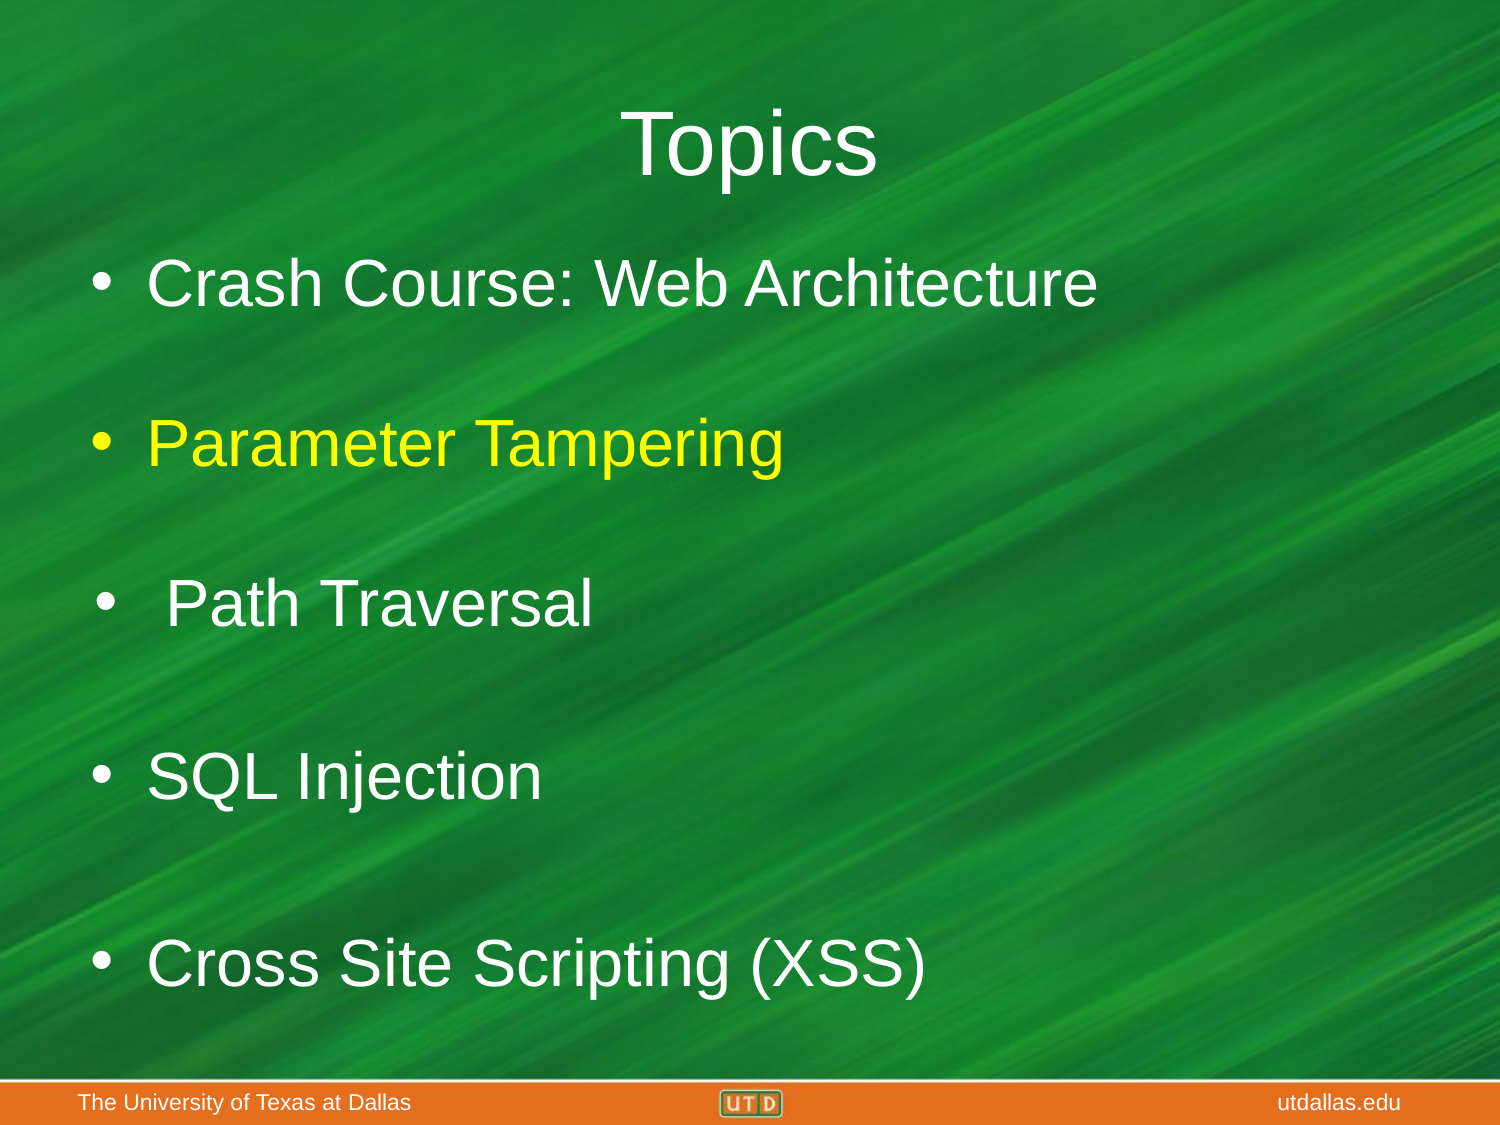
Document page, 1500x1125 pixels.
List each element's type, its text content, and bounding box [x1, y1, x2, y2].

picture [0, 0, 1500, 1125]
list Crash Course: Web Architecture Parameter Tampering Path Traversal SQL Injection Cross Site Scripting (XSS) [75, 232, 1425, 1037]
title Topics [75, 45, 1425, 232]
